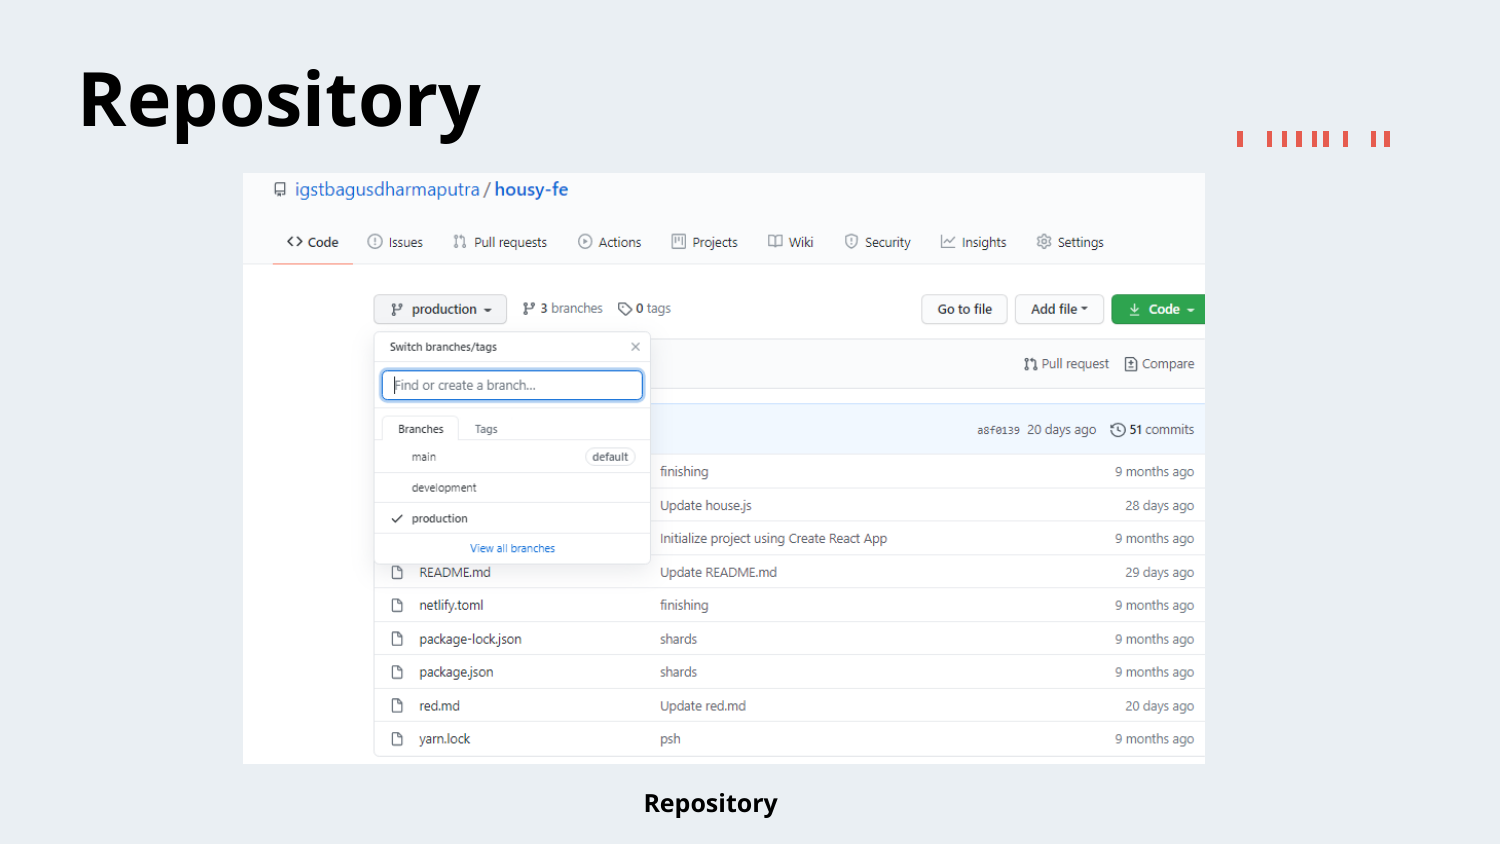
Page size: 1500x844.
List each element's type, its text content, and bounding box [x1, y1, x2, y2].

picture [243, 173, 1205, 765]
title Repository [62, 36, 1336, 137]
text_box Repository [434, 773, 965, 833]
